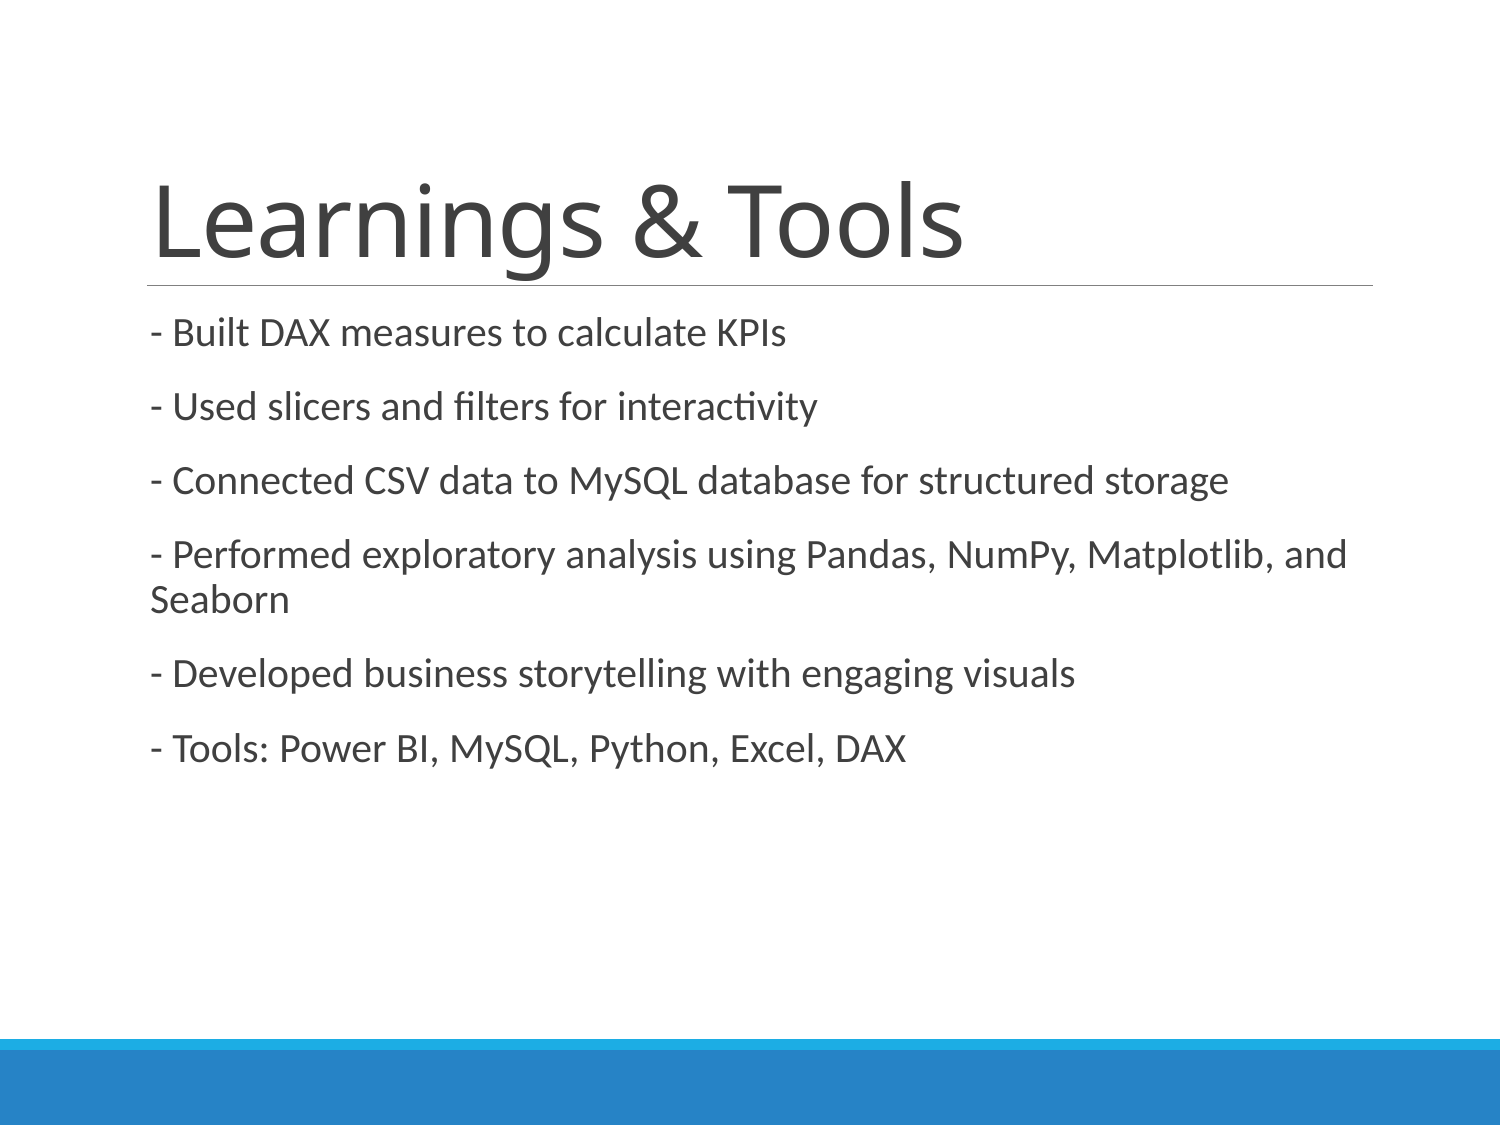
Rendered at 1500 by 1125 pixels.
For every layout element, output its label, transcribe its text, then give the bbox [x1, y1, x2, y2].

title Learnings & Tools [135, 47, 1373, 285]
list - Built DAX measures to calculate KPIs - Used slicers and filters for interactivity - Connected CSV data to MySQL database for structured storage - Performed exploratory analysis using Pandas, NumPy, Matplotlib, and Seaborn - Developed business storytelling with engaging visuals - Tools: Power BI, MySQL, Python, Excel, DAX [135, 302, 1373, 963]
